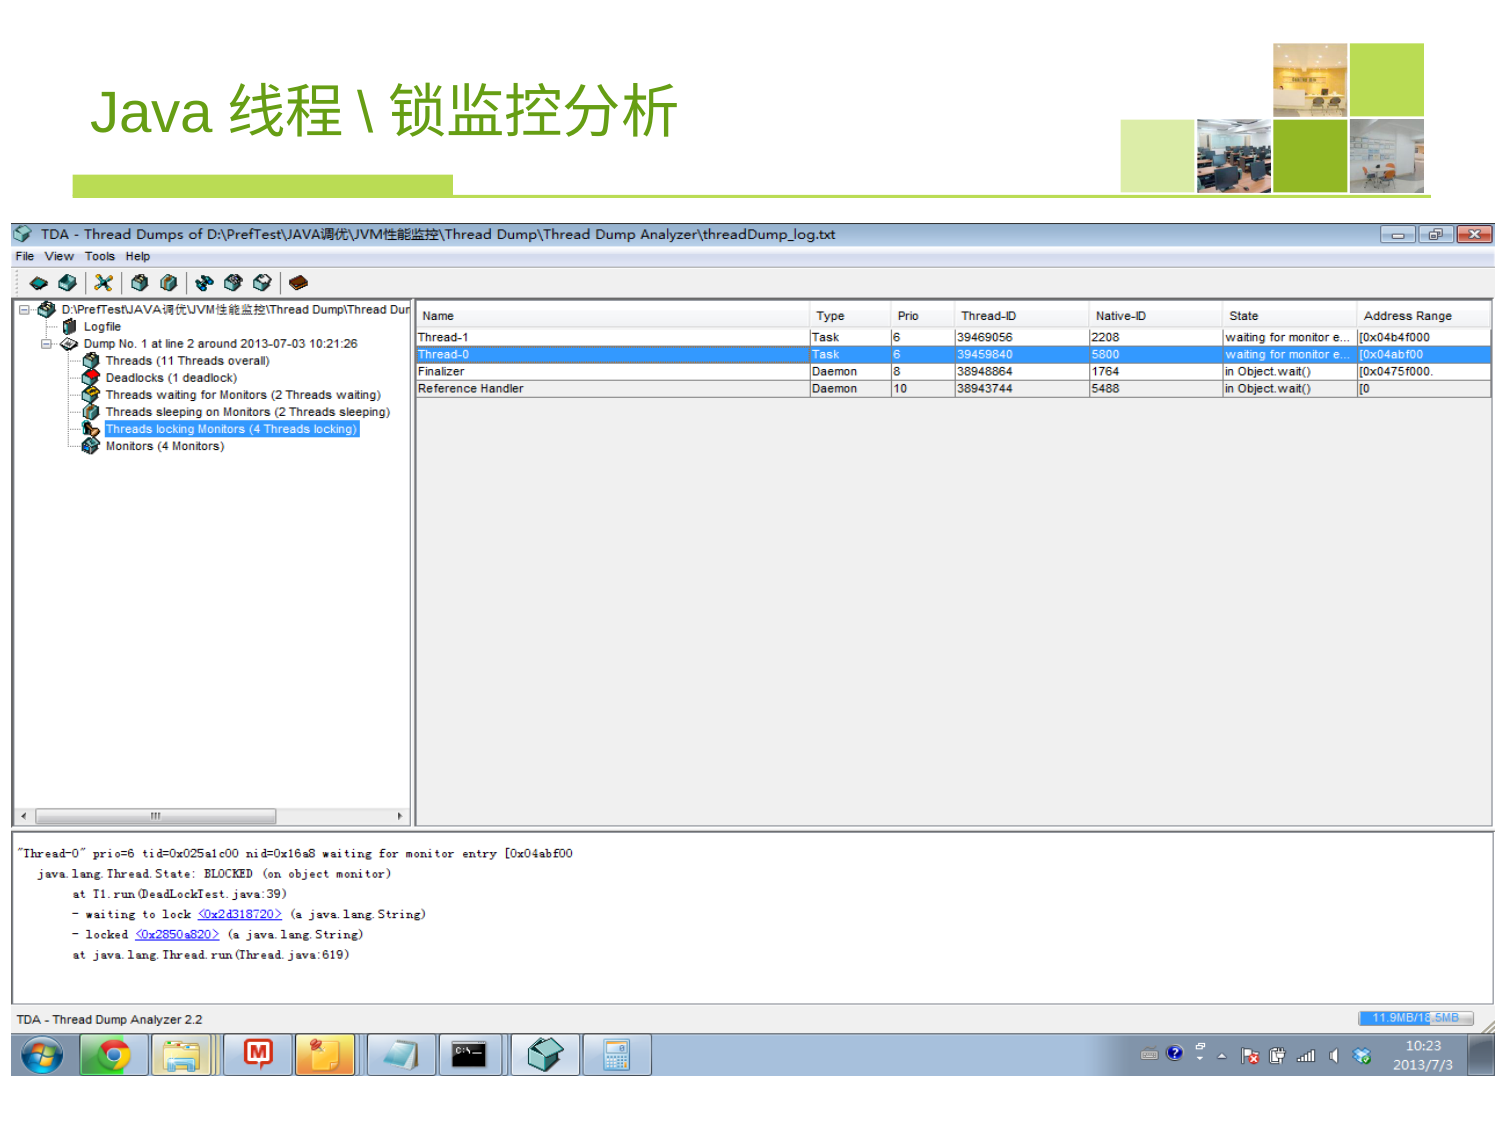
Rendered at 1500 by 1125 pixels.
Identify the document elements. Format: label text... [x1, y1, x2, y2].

picture [1197, 175, 1271, 193]
picture [1349, 175, 1424, 193]
picture [11, 223, 1495, 1076]
title Java线程\锁监控分析 [75, 43, 1425, 175]
